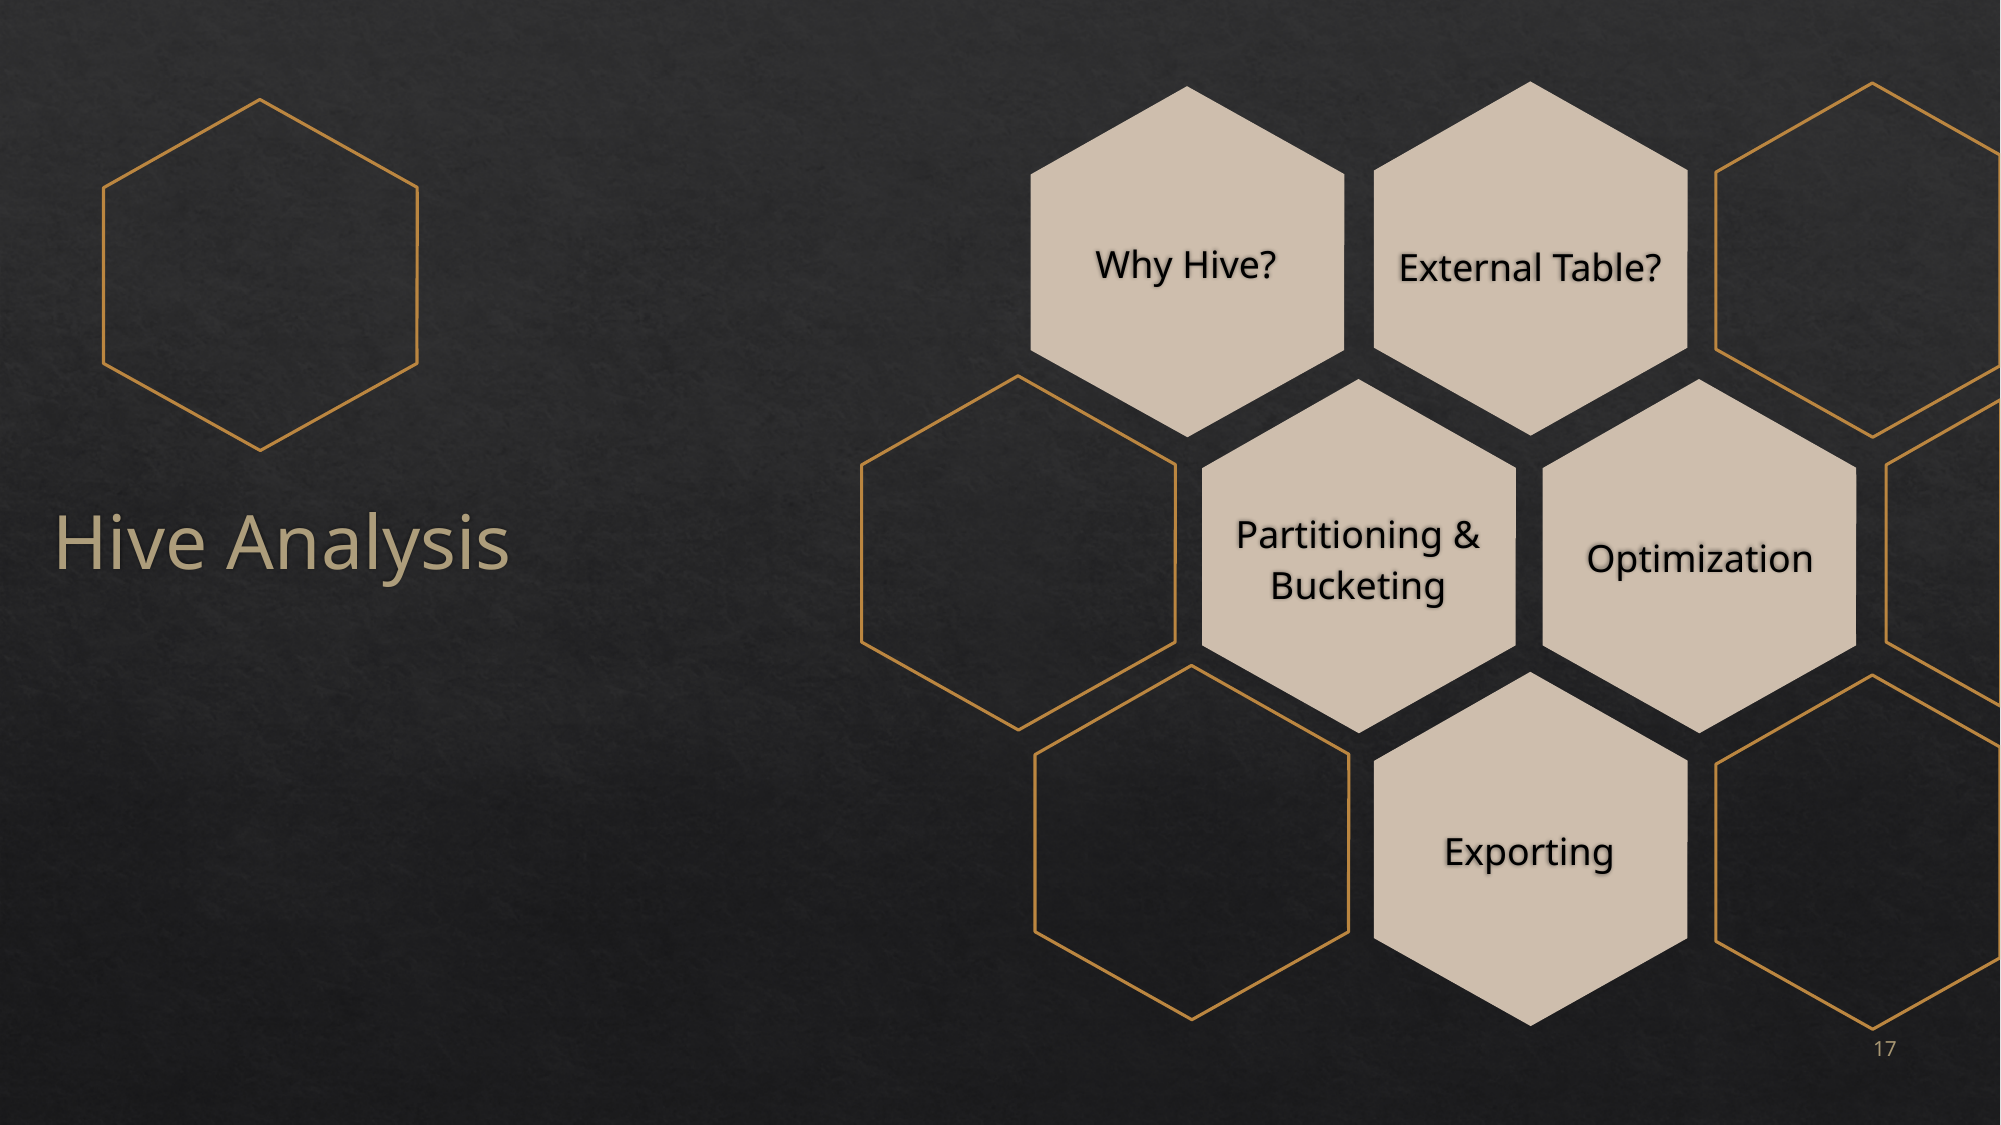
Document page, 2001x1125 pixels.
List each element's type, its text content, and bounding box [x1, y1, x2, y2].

list Optimization [1543, 463, 1858, 646]
title Hive Analysis [19, 433, 545, 646]
slide_number 17 [1836, 1020, 1912, 1080]
list External Table? [1373, 176, 1687, 350]
list Exporting [1372, 759, 1687, 937]
list Why Hive? [1029, 176, 1343, 350]
list Partitioning & Bucketing [1201, 466, 1516, 646]
